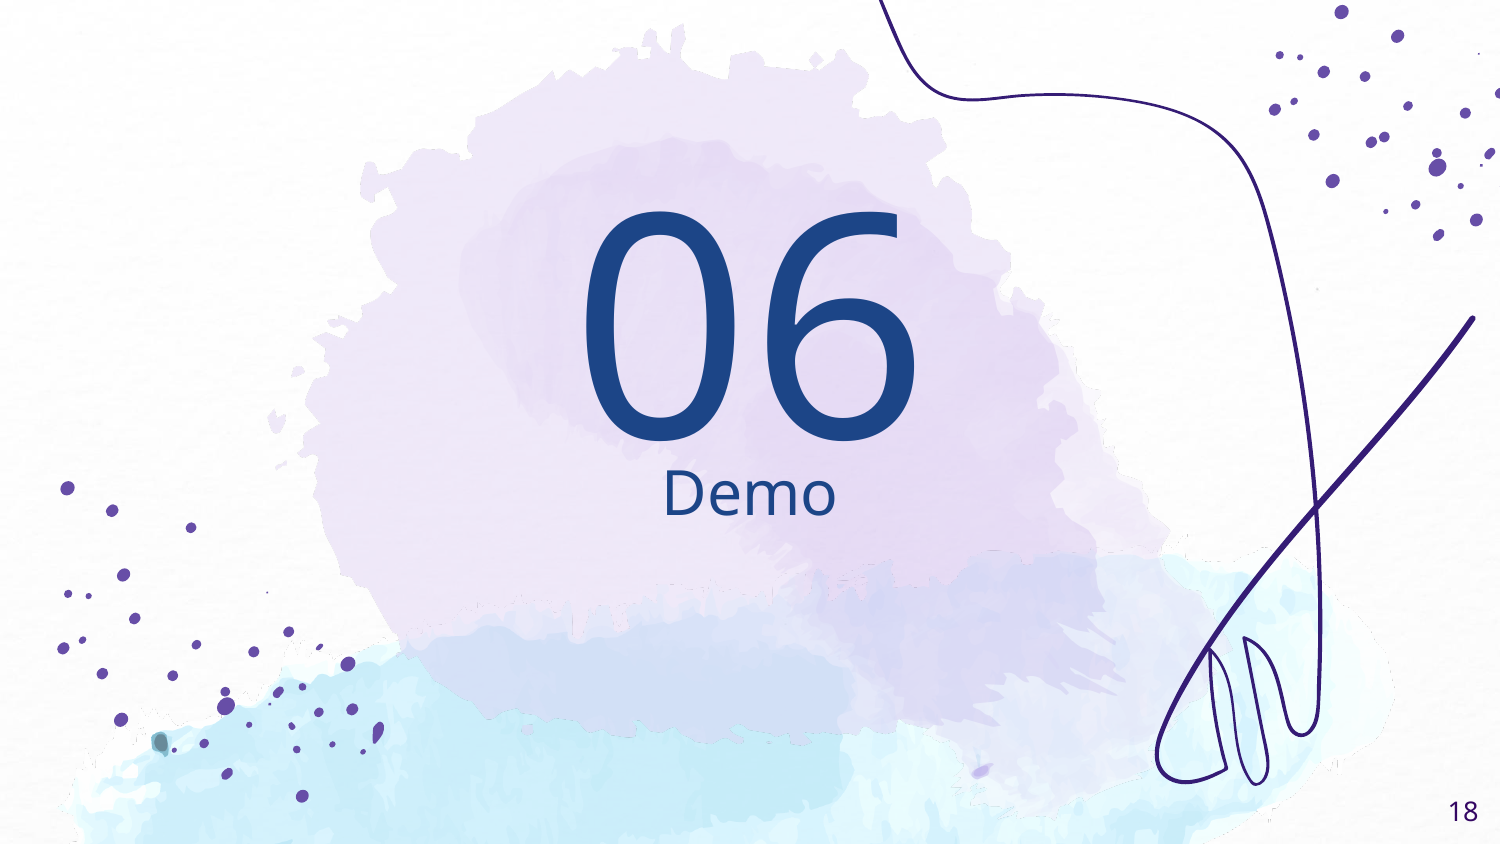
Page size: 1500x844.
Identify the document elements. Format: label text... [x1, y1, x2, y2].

title 06 [434, 166, 1066, 425]
picture [0, 0, 1500, 844]
picture [1159, 653, 1224, 780]
picture [1211, 516, 1318, 783]
title Demo [434, 425, 1066, 556]
slide_number ‹#› [1403, 779, 1494, 844]
